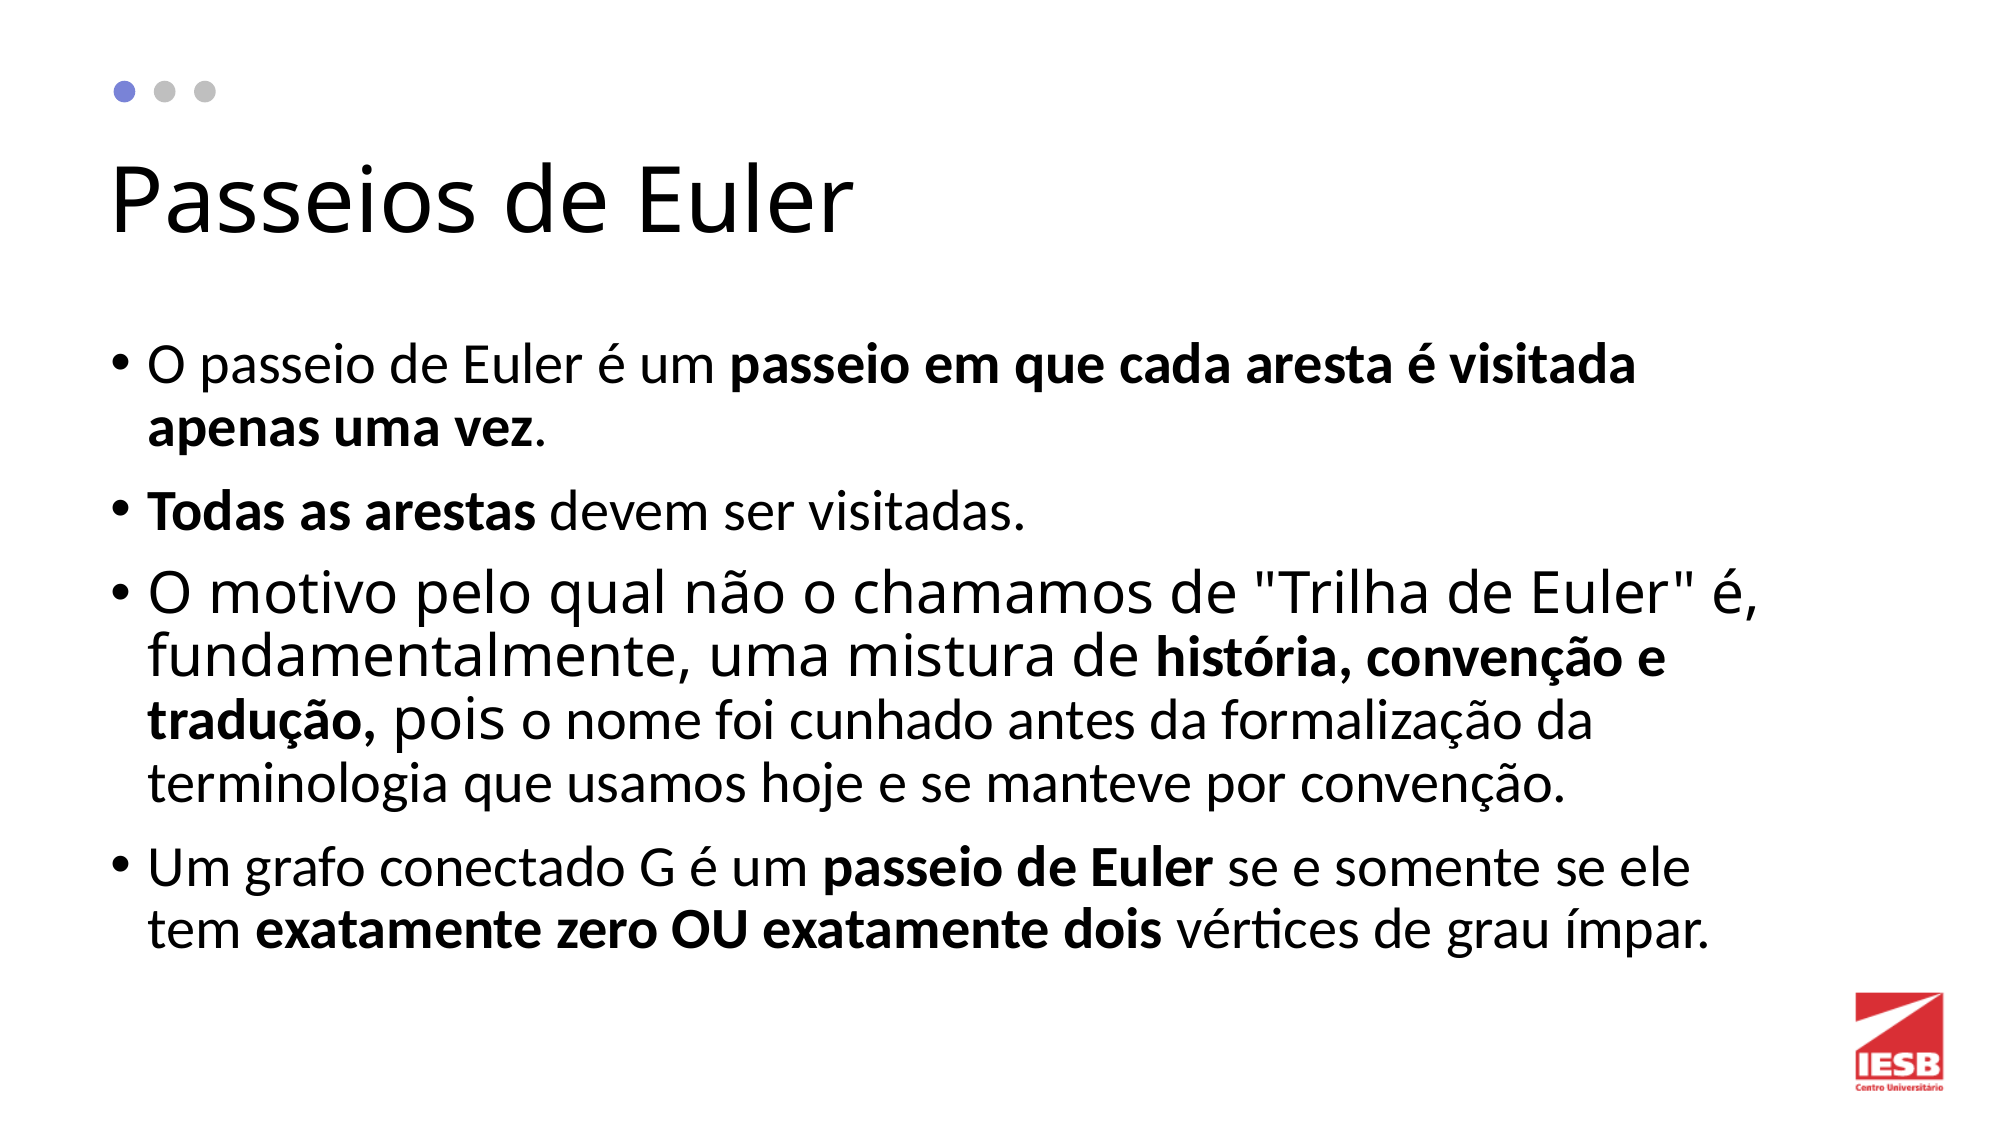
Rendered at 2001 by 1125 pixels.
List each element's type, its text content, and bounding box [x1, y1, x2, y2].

list O passeio de Euler é um passeio em que cada aresta é visitada apenas uma vez. Todas as arestas devem ser visitadas. O motivo pelo qual não o chamamos de "Trilha de Euler" é, fundamentalmente, uma mistura de história, convenção e tradução, pois o nome foi cunhado antes da formalização da terminologia que usamos hoje e se manteve por convenção. Um grafo conectado G é um passeio de Euler se e somente se ele tem exatamente zero OU exatamente dois vértices de grau ímpar. [95, 325, 1821, 1014]
picture [1852, 989, 1948, 1096]
title Passeios de Euler [94, 94, 1819, 312]
